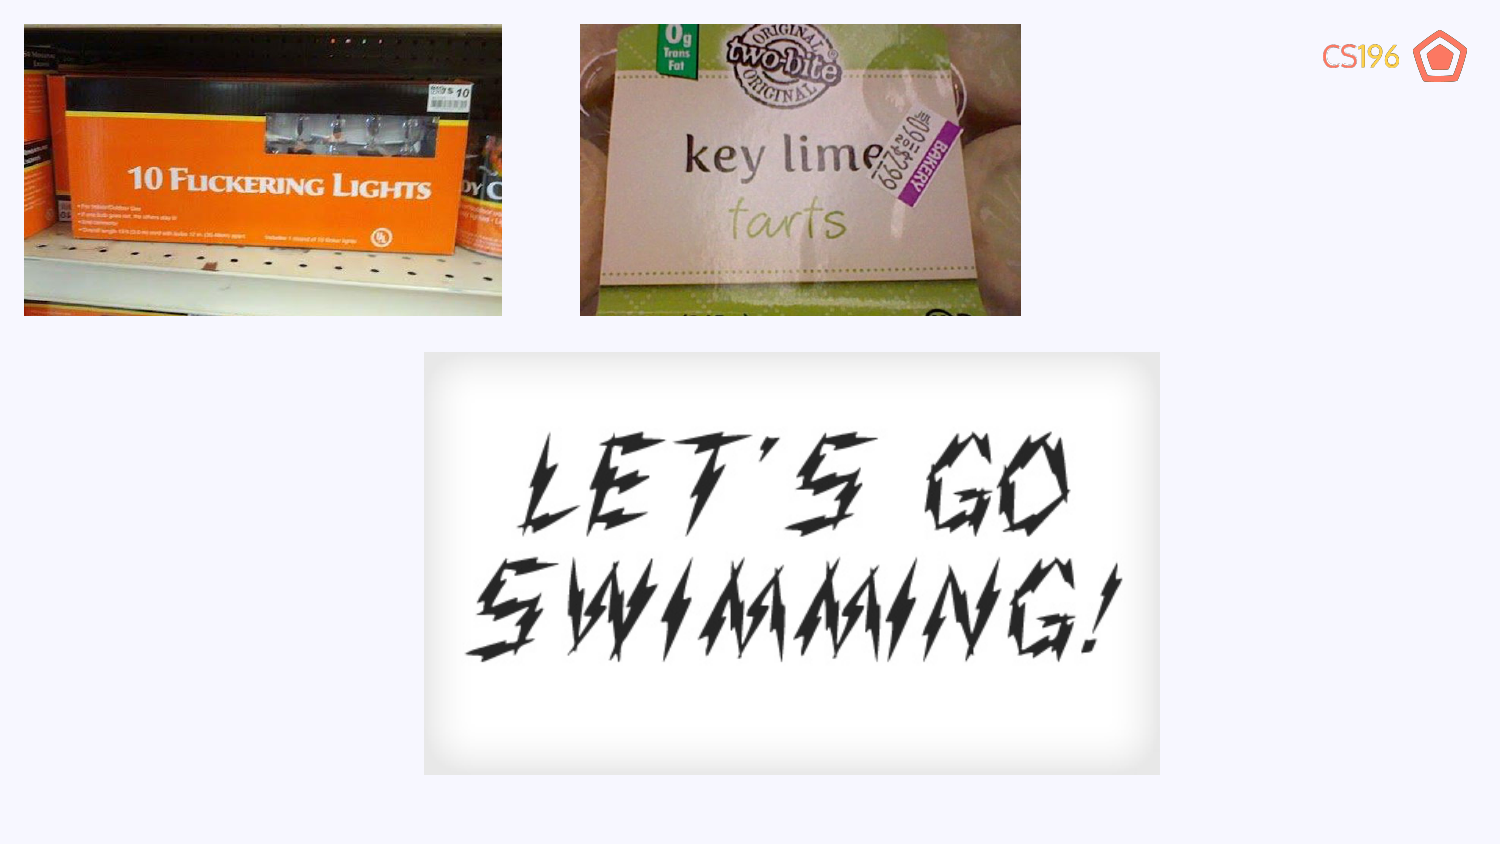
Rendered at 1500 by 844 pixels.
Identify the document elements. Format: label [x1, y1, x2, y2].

picture [424, 352, 1160, 775]
picture [580, 24, 1022, 316]
picture [24, 24, 503, 316]
picture [1413, 30, 1467, 82]
picture [1323, 44, 1399, 68]
